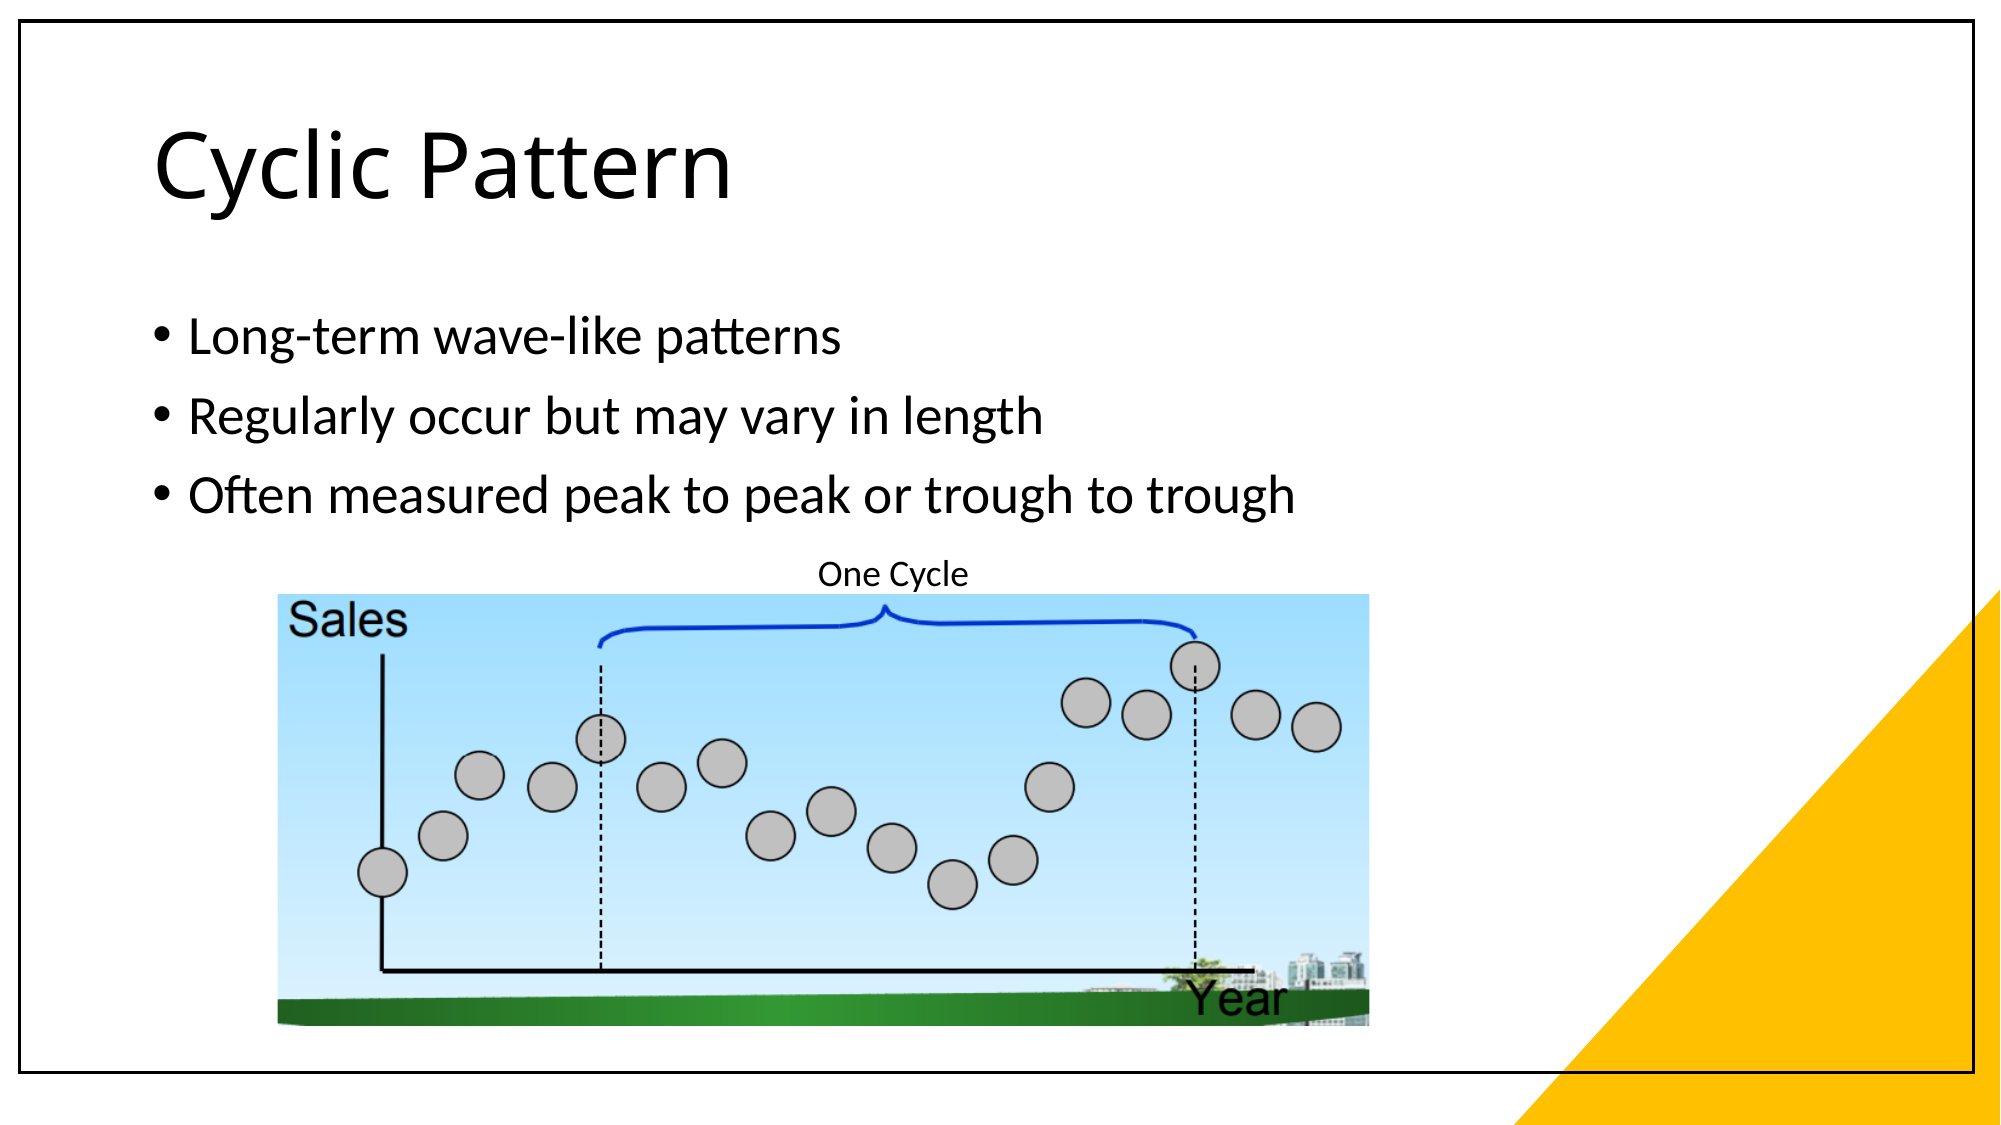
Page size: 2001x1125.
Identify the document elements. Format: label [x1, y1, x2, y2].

text_box [19, 20, 2000, 1125]
